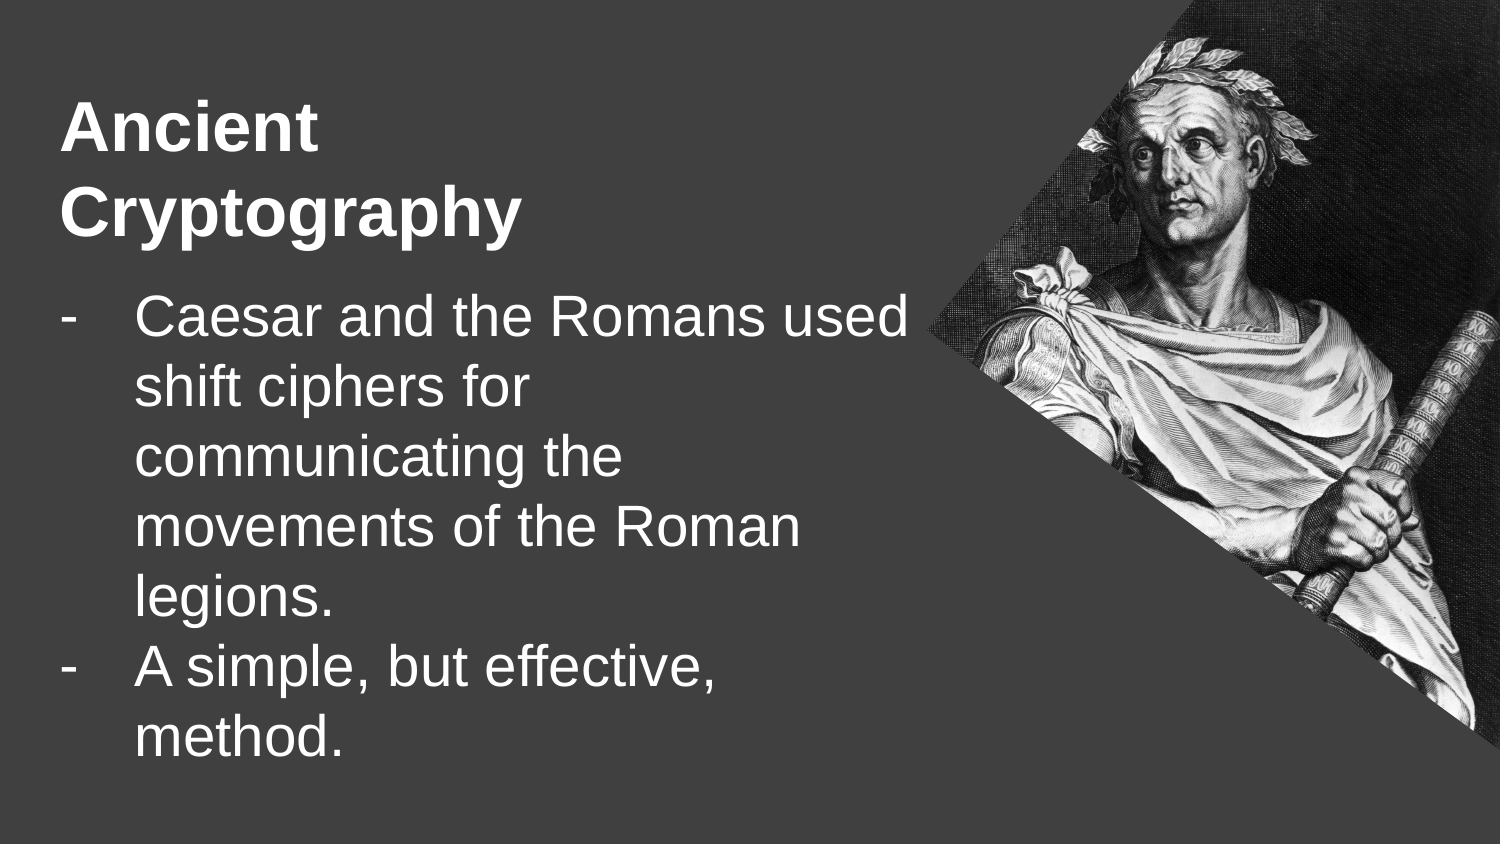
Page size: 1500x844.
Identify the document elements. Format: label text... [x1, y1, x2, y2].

text_box Caesar and the Romans used shift ciphers for communicating the movements of the Roman legions. A simple, but effective, method. [59, 277, 928, 804]
picture [926, 0, 1500, 751]
title Ancient Cryptography [59, 80, 774, 175]
